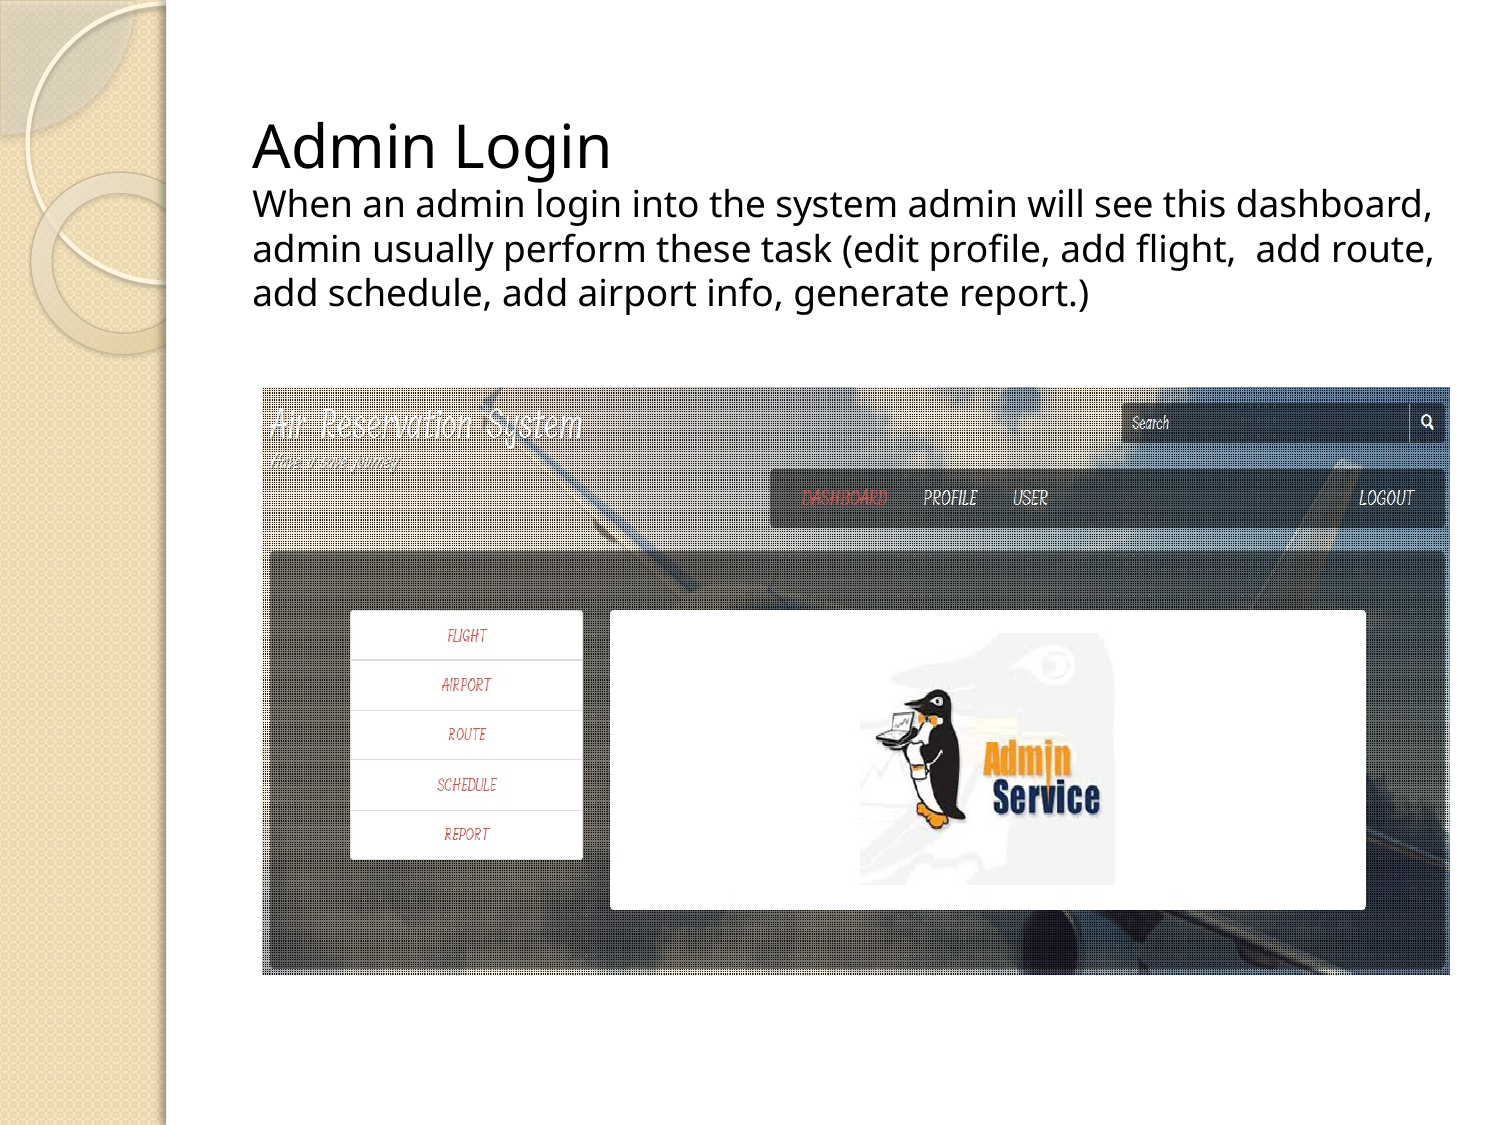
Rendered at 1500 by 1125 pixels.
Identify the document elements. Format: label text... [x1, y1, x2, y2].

picture [262, 387, 1451, 976]
title Admin Login When an admin login into the system admin will see this dashboard, admin usually perform these task (edit profile, add flight, add route, add schedule, add airport info, generate report.) [237, 87, 1468, 375]
list [235, 237, 1466, 1025]
